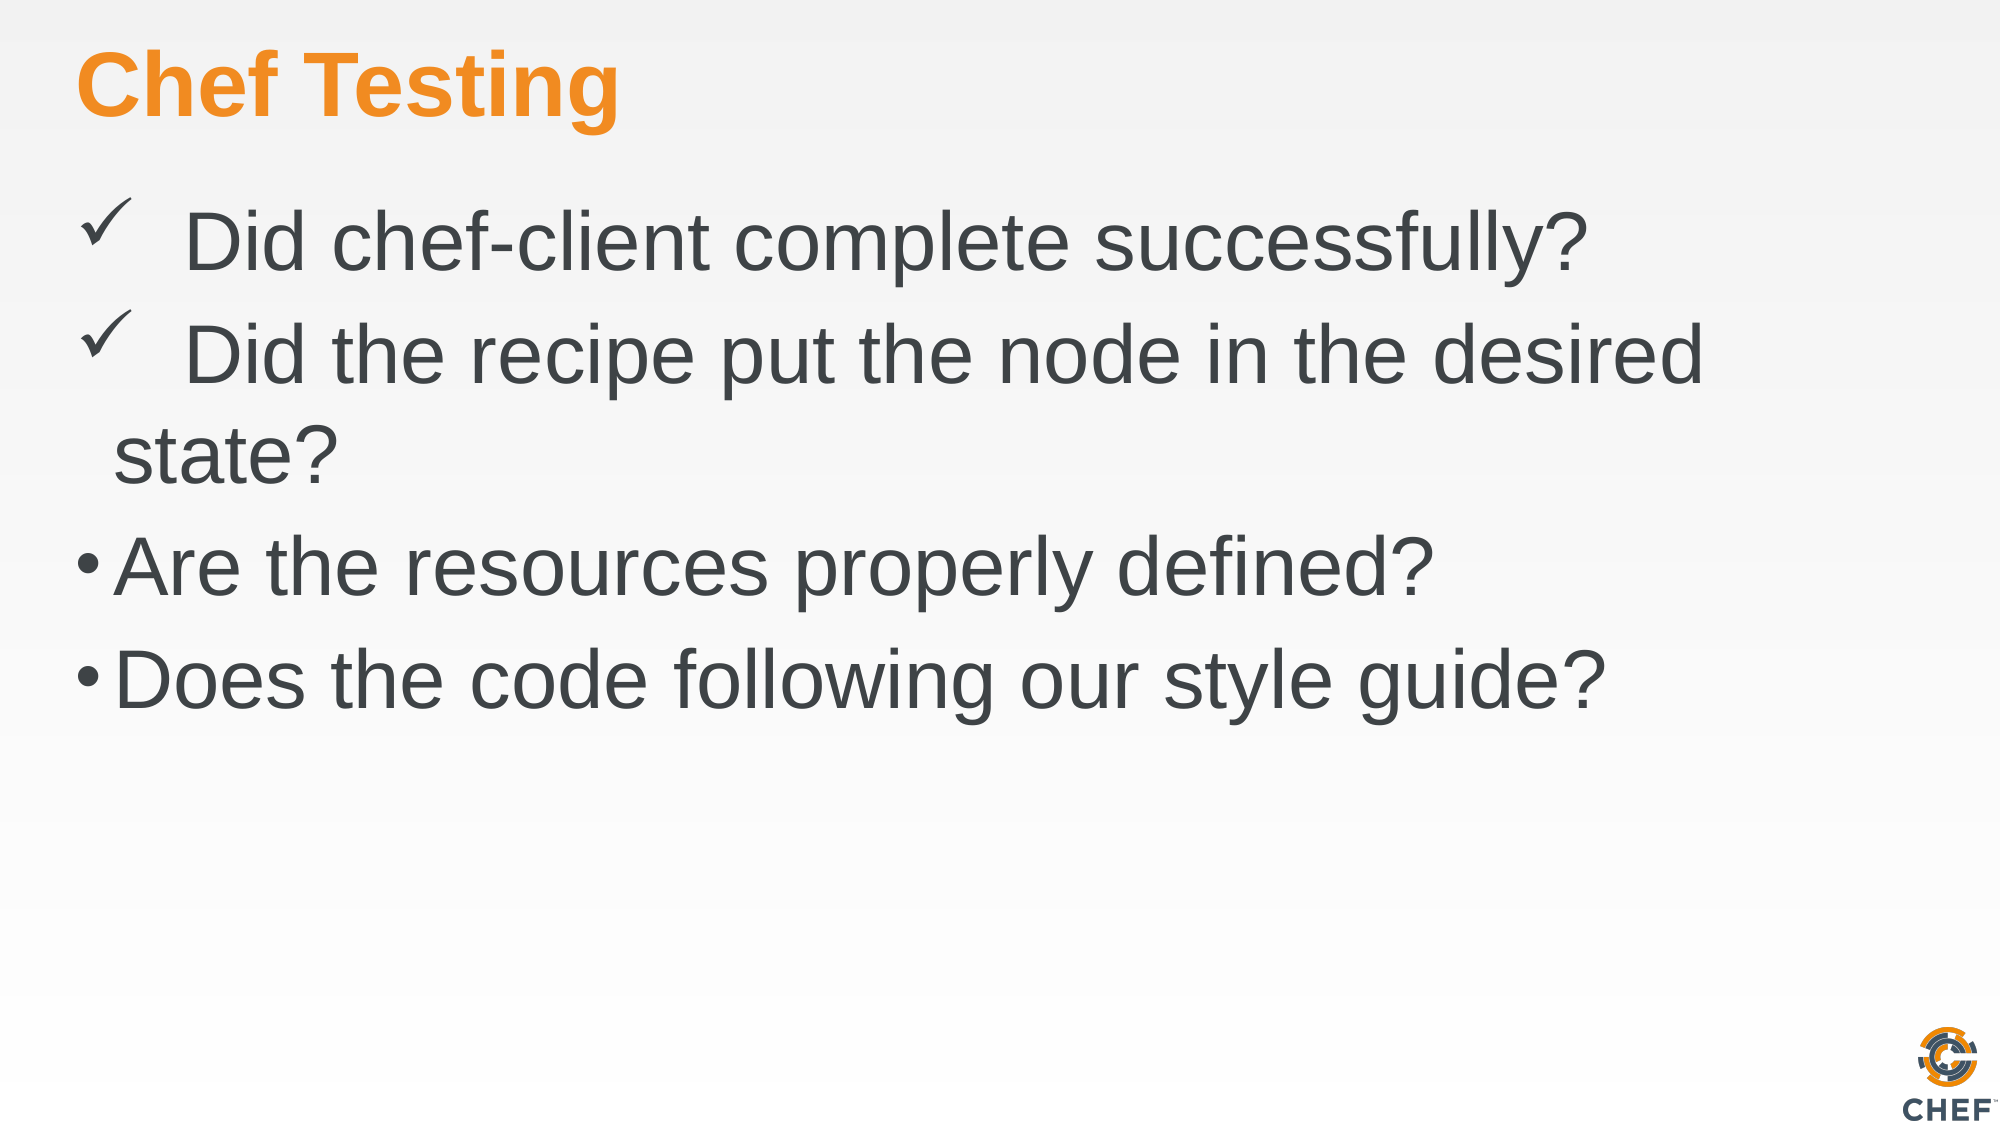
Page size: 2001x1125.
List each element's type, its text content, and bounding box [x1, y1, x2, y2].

picture [1903, 1027, 1998, 1121]
list Did chef-client complete successfully? Did the recipe put the node in the desired state? Are the resources properly defined? Does the code following our style guide? [75, 187, 1913, 1050]
title Chef Testing [75, 37, 1913, 140]
